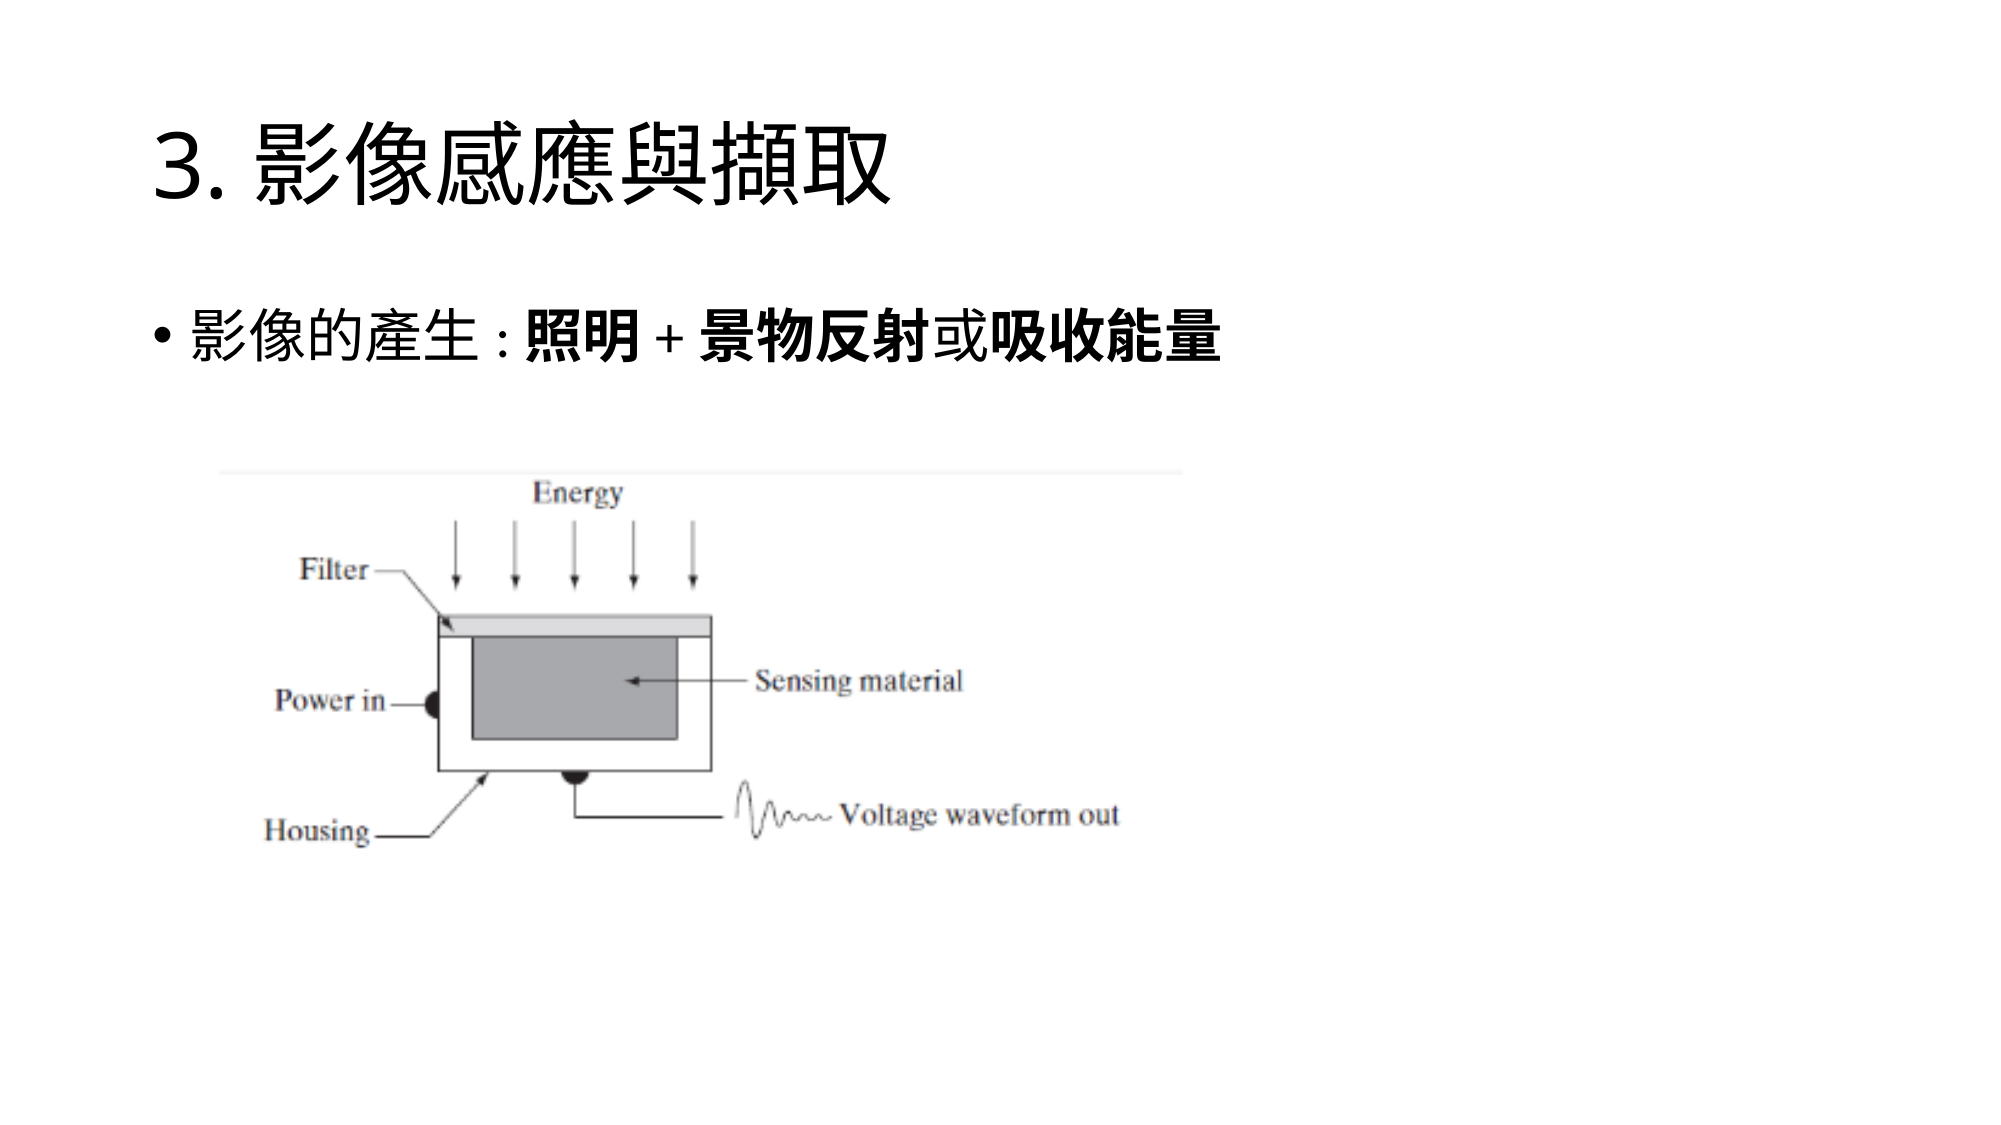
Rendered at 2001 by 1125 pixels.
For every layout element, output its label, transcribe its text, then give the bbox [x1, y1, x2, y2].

picture [219, 468, 1183, 885]
list 影像的產生:照明+景物反射或吸收能量 [137, 299, 1863, 1014]
title 3.影像感應與擷取 [137, 59, 1863, 278]
